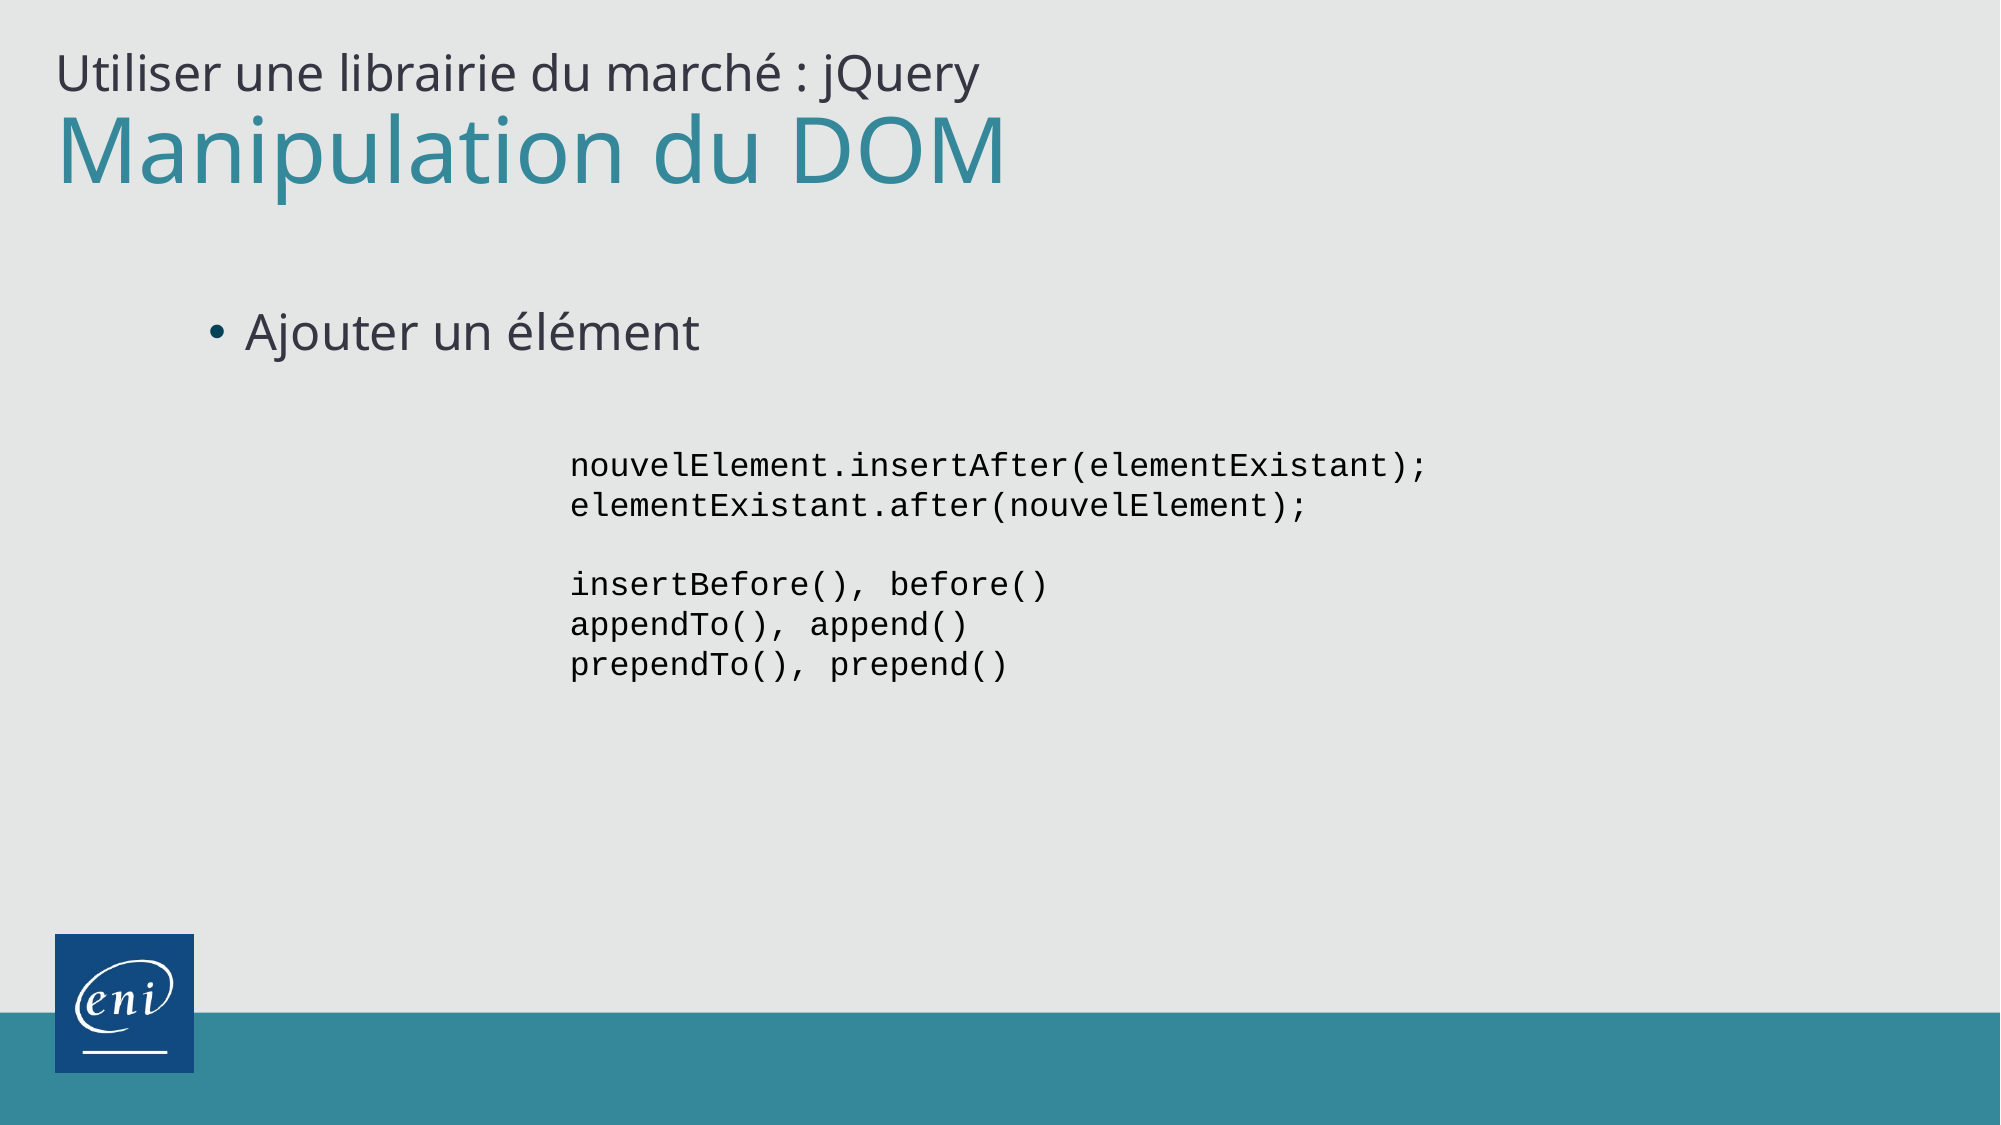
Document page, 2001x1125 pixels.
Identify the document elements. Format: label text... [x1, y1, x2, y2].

text_box nouvelElement.insertAfter(elementExistant); elementExistant.after(nouvelElement); insertBefore(), before() appendTo(), append() prependTo(), prepend() [554, 435, 1446, 690]
title Manipulation du DOM [55, 104, 1952, 205]
list Ajouter un élément [193, 299, 1952, 912]
list Utiliser une librairie du marché : jQuery [55, 31, 1952, 103]
picture [55, 934, 194, 1073]
